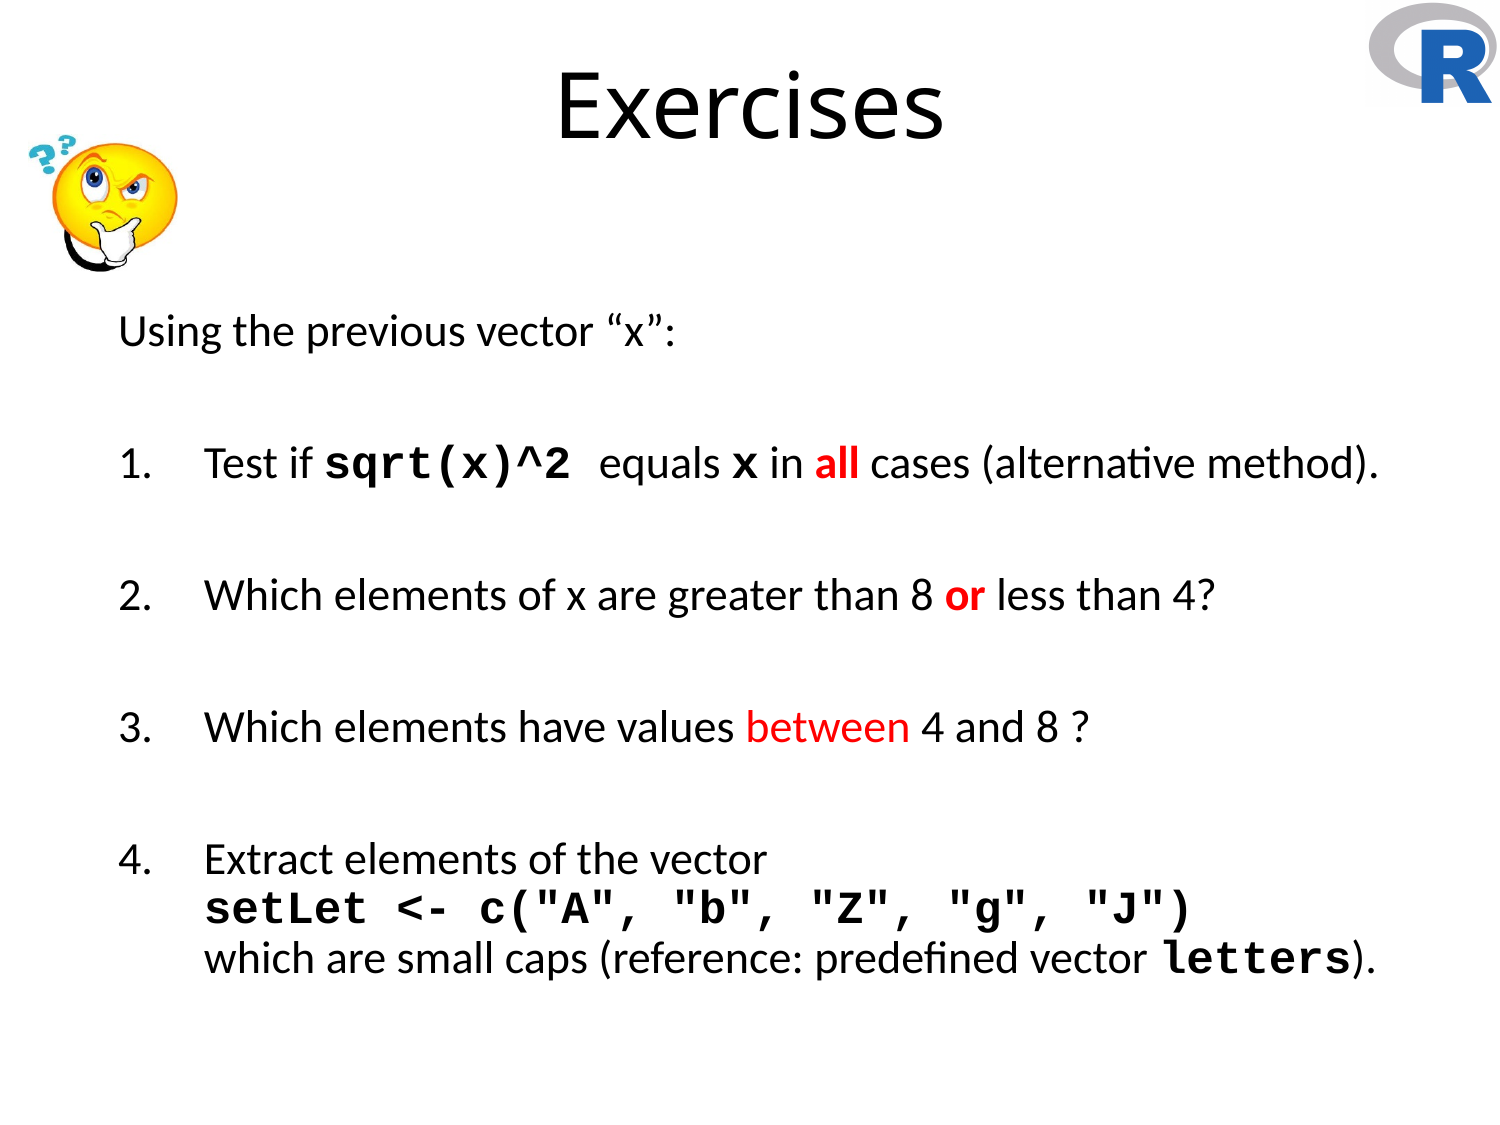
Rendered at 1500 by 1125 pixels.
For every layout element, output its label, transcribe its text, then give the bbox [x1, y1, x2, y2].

picture [28, 134, 178, 272]
picture [1365, 0, 1500, 107]
list Using the previous vector “x”: Test if sqrt(x)^2 equals x in all cases (alternative method). Which elements of x are greater than 8 or less than 4? Which elements have values between 4 and 8 ? Extract elements of the vector setLet <- c("A", "b", "Z", "g", "J") which are small caps (reference: predefined vector letters). [103, 299, 1397, 1014]
title Exercises [0, 0, 1500, 218]
